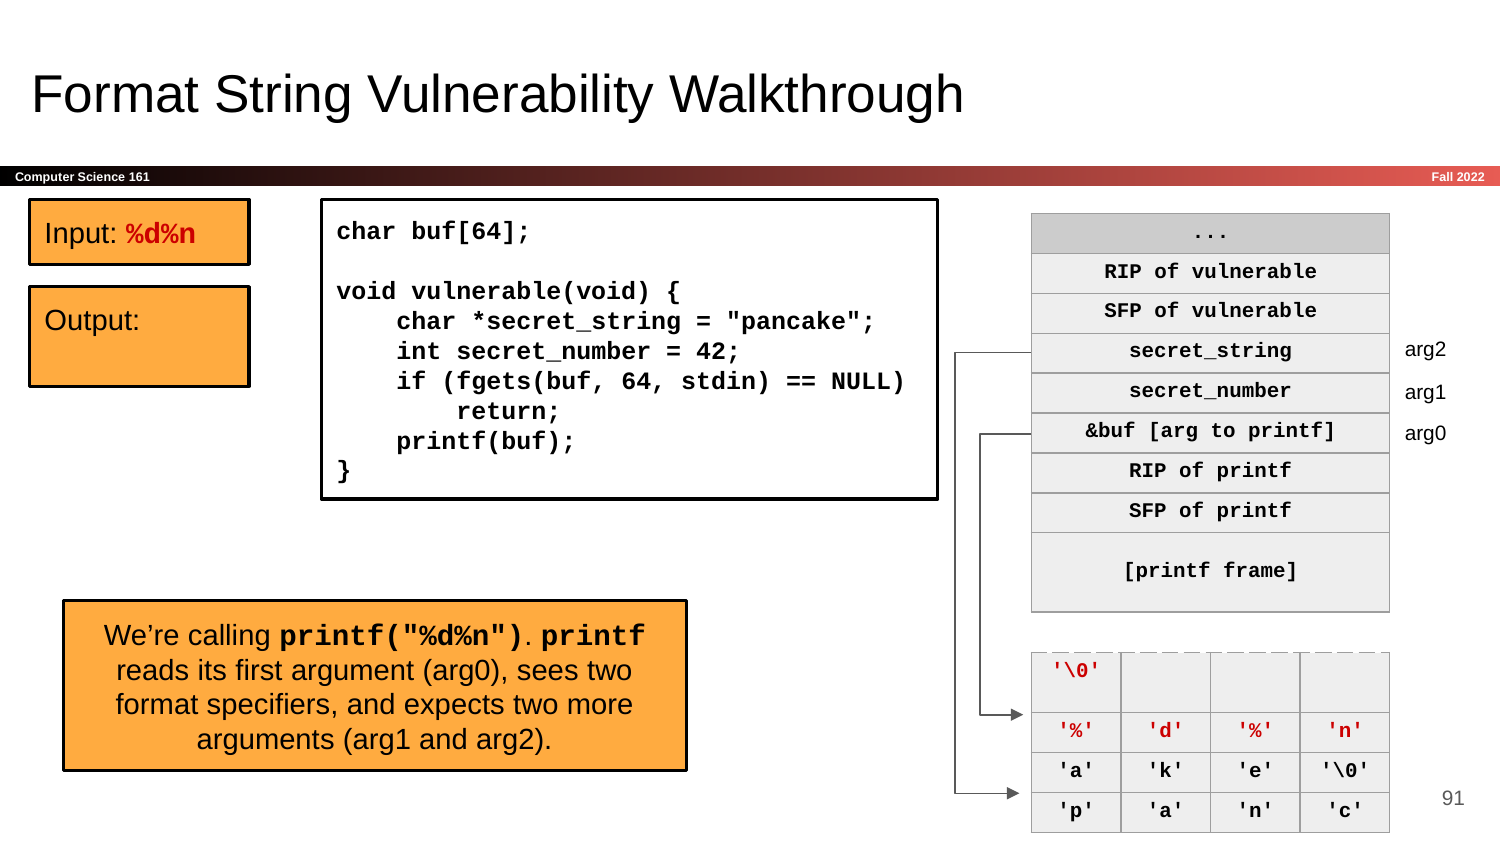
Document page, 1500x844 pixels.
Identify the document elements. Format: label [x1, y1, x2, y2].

table_cell [1032, 334, 1389, 372]
table_header [1032, 214, 1389, 253]
text_box [63, 600, 687, 771]
text_box [954, 352, 1032, 800]
table_cell [1032, 793, 1120, 832]
table_cell [1122, 753, 1210, 792]
table_cell [1032, 713, 1120, 752]
text_box [29, 199, 249, 265]
table_header [1211, 653, 1299, 712]
table_cell [1032, 454, 1389, 492]
text_box [321, 199, 938, 499]
table_cell [1211, 753, 1299, 792]
table_cell [1211, 713, 1299, 752]
table_cell [1122, 713, 1210, 752]
table_header [1122, 653, 1210, 712]
table_cell [1032, 533, 1389, 611]
table_cell [1211, 793, 1299, 832]
text_box [29, 286, 249, 387]
table_cell [1301, 713, 1389, 752]
table_cell [1032, 753, 1120, 792]
title [16, 44, 1415, 139]
table_cell [1301, 793, 1389, 832]
text_box [1389, 323, 1474, 458]
table_cell [1032, 374, 1389, 412]
slide_number [1390, 764, 1480, 830]
table_cell [1032, 254, 1389, 293]
table_cell [1032, 494, 1389, 532]
table_cell [1122, 793, 1210, 832]
table_cell [1301, 753, 1389, 792]
table_cell [1032, 294, 1389, 333]
table_cell [1032, 414, 1389, 452]
table_header [1301, 653, 1389, 712]
table_header [1032, 653, 1120, 712]
